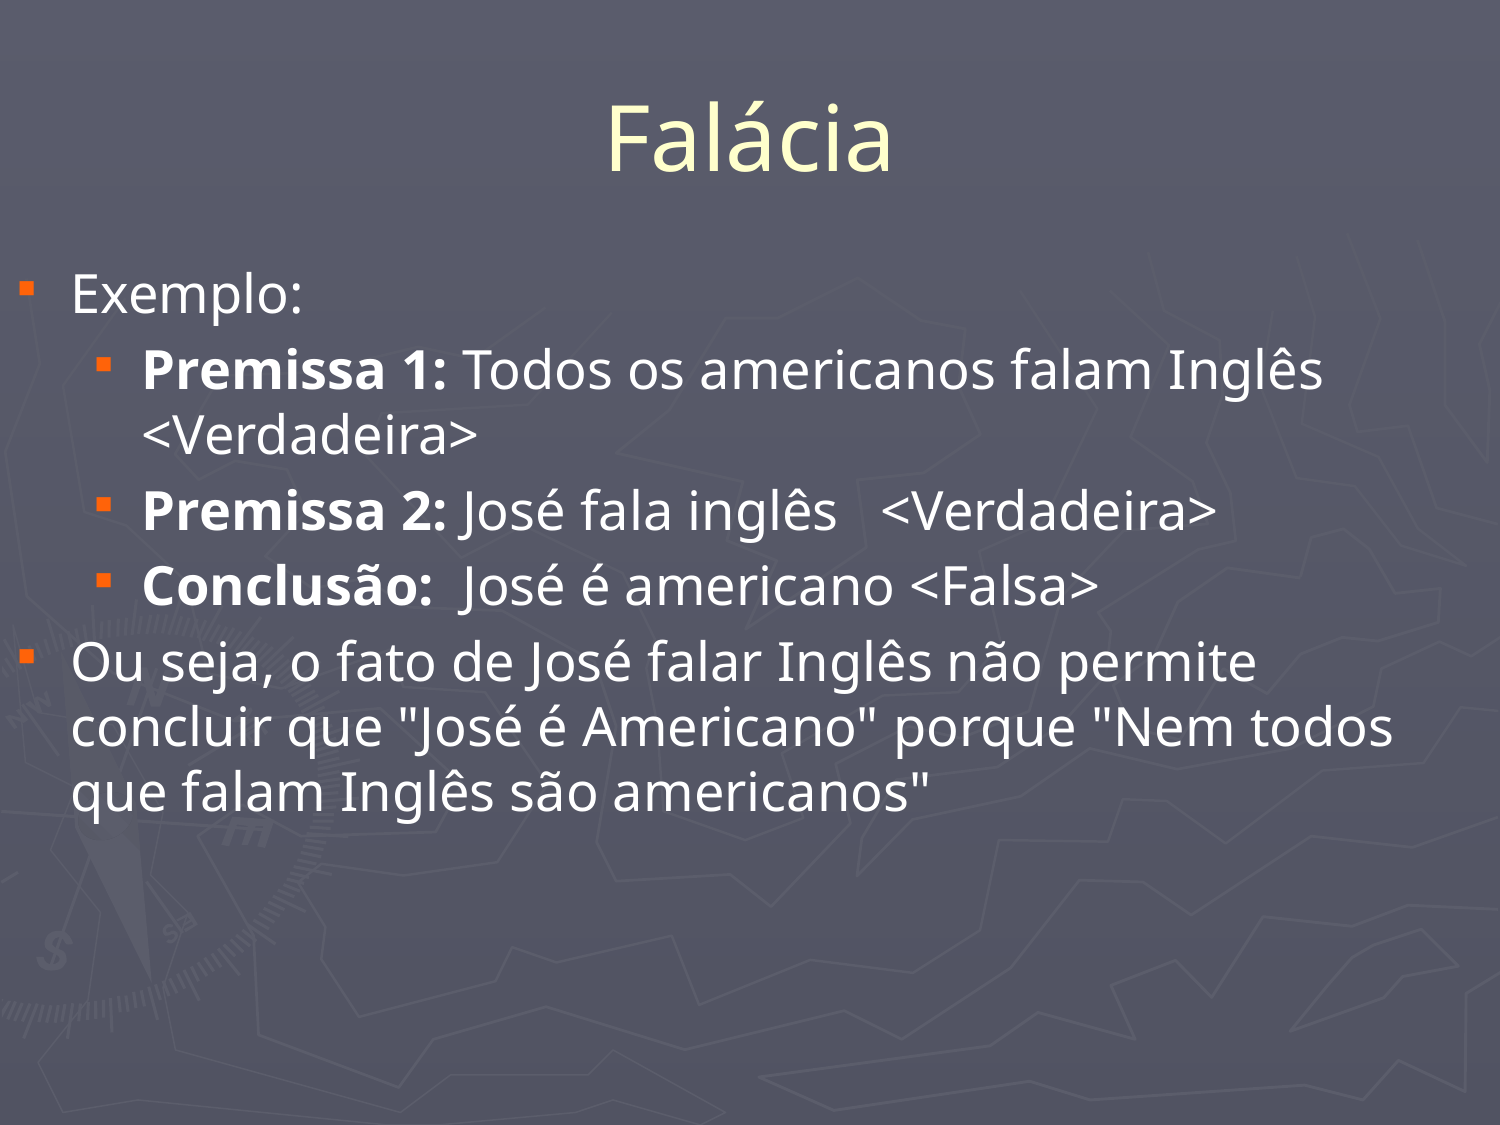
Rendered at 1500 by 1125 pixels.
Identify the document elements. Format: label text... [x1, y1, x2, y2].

list Exemplo: Premissa 1: Todos os americanos falam Inglês <Verdadeira> Premissa 2: José fala inglês <Verdadeira> Conclusão: José é americano <Falsa> Ou seja, o fato de José falar Inglês não permite concluir que "José é Americano" porque "Nem todos que falam Inglês são americanos" [0, 255, 1469, 984]
title Falácia [49, 37, 1452, 226]
